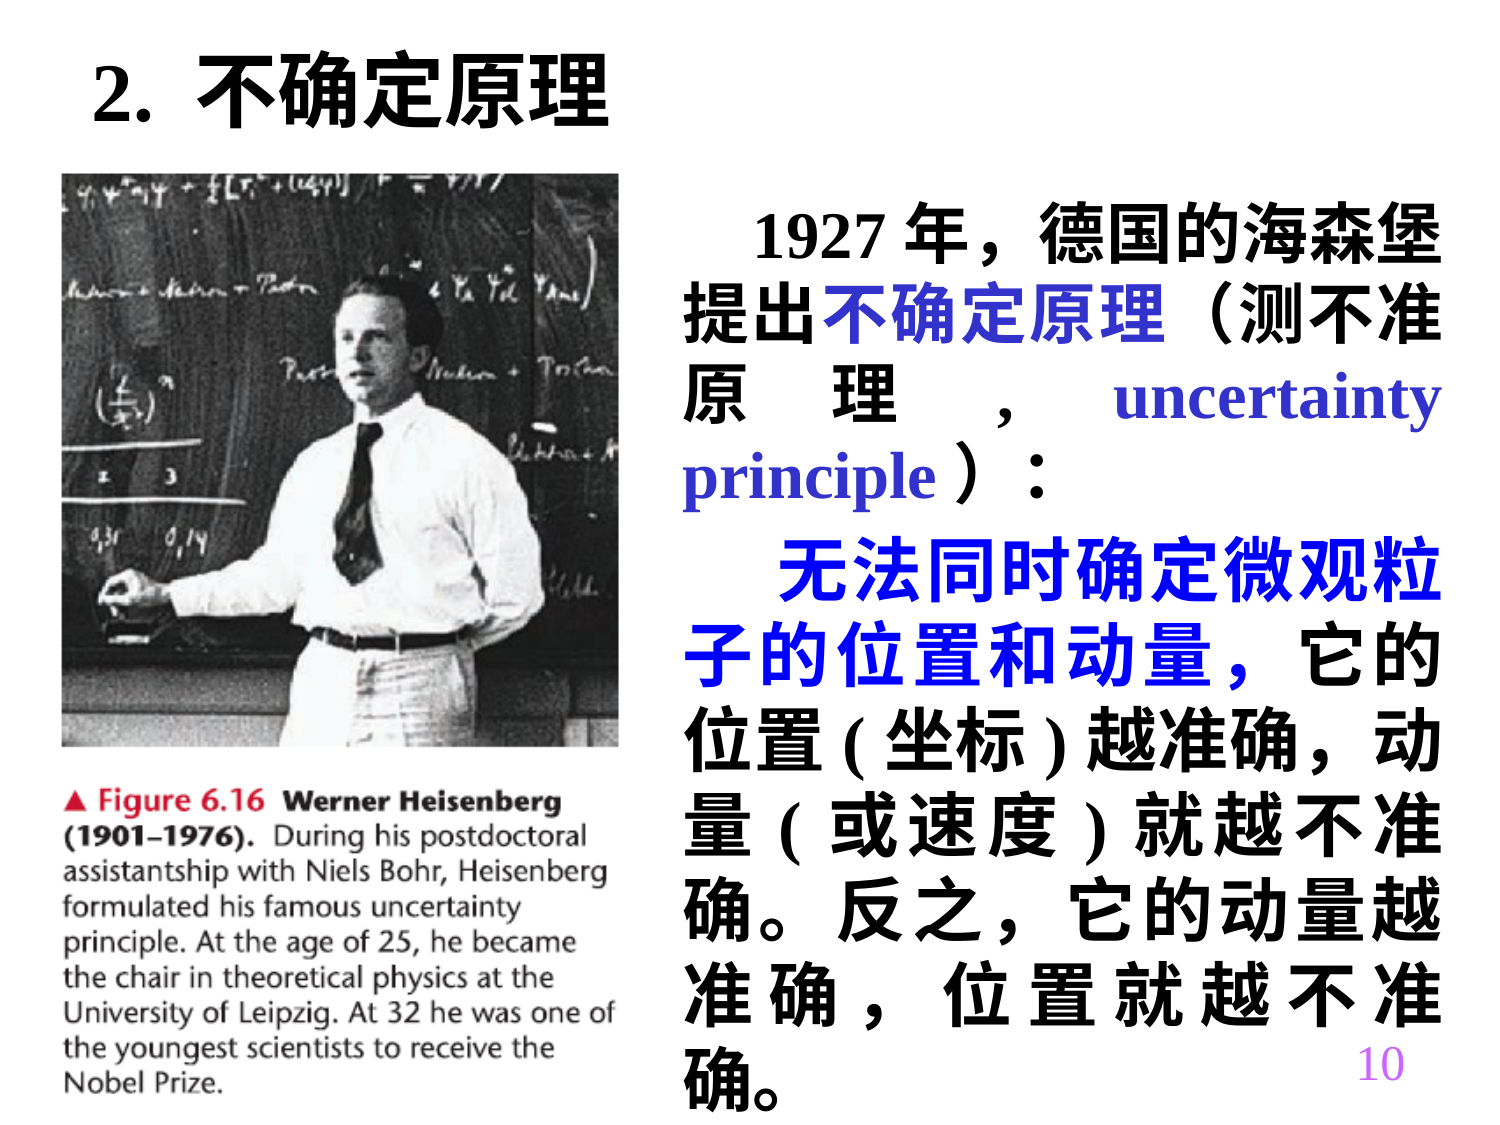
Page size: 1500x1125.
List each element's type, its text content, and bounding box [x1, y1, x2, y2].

picture [41, 160, 632, 1106]
list 1927年，德国的海森堡提出不确定原理（测不准原理, uncertainty principle）： 无法同时确定微观粒子的位置和动量，它的位置(坐标)越准确，动量(或速度)就越不准确。反之，它的动量越准确，位置就越不准确。 [667, 184, 1459, 1059]
text_box 2. 不确定原理 [76, 31, 788, 146]
